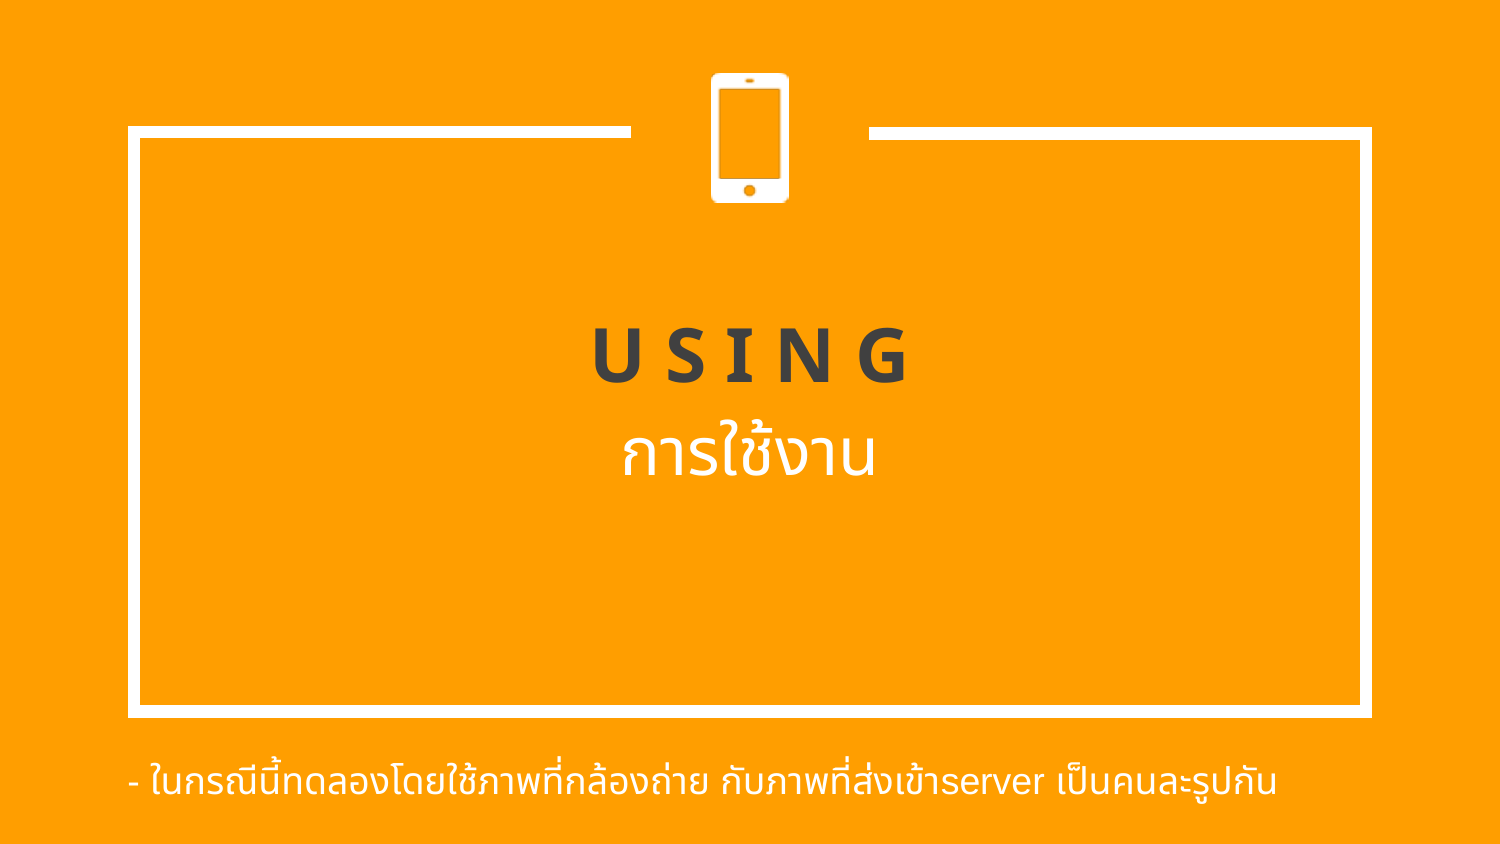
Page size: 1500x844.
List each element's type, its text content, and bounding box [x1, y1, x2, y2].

title U S I N G [326, 339, 1193, 393]
text_box - ในกรณีนี้ทดลองโดยใช้ภาพที่กล้องถ่าย กับภาพที่ส่งเข้าserver เป็นคนละรูปกัน [112, 749, 1406, 810]
picture [711, 73, 789, 204]
subtitle การใช้งาน [112, 393, 1388, 468]
